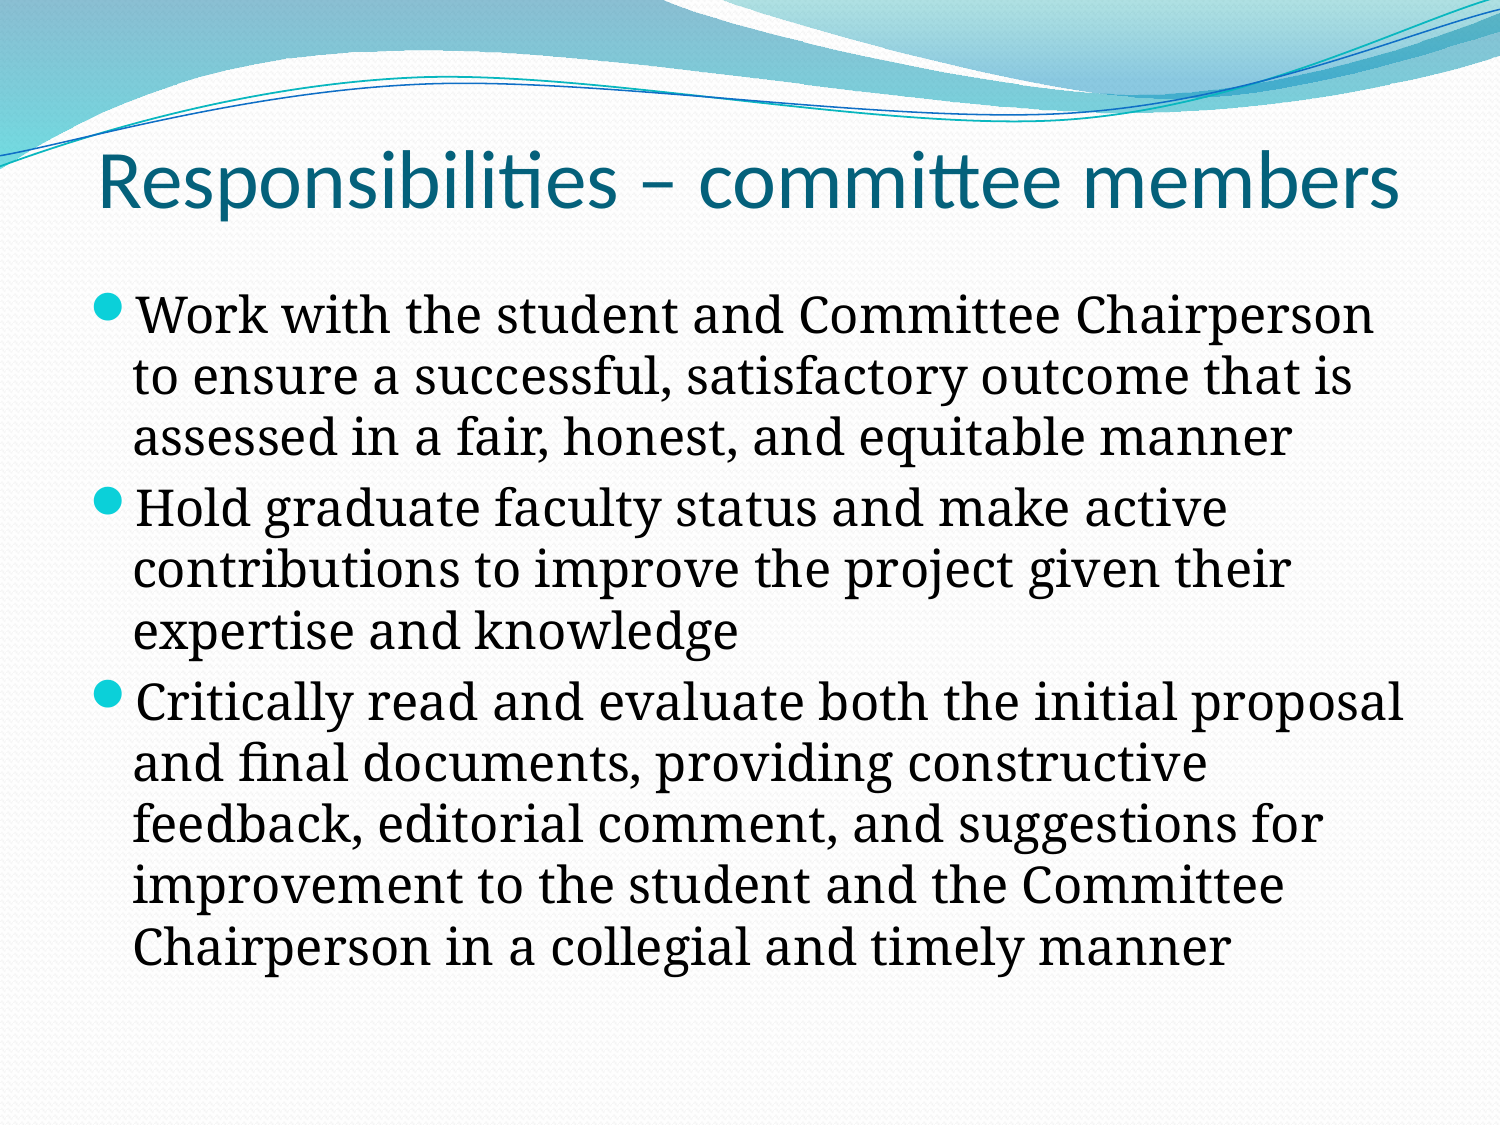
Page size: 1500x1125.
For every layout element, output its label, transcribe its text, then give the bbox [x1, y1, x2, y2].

list Work with the student and Committee Chairperson to ensure a successful, satisfactory outcome that is assessed in a fair, honest, and equitable manner Hold graduate faculty status and make active contributions to improve the project given their expertise and knowledge Critically read and evaluate both the initial proposal and final documents, providing constructive feedback, editorial comment, and suggestions for improvement to the student and the Committee Chairperson in a collegial and timely manner [75, 275, 1425, 1038]
title Responsibilities – committee members [75, 87, 1425, 225]
